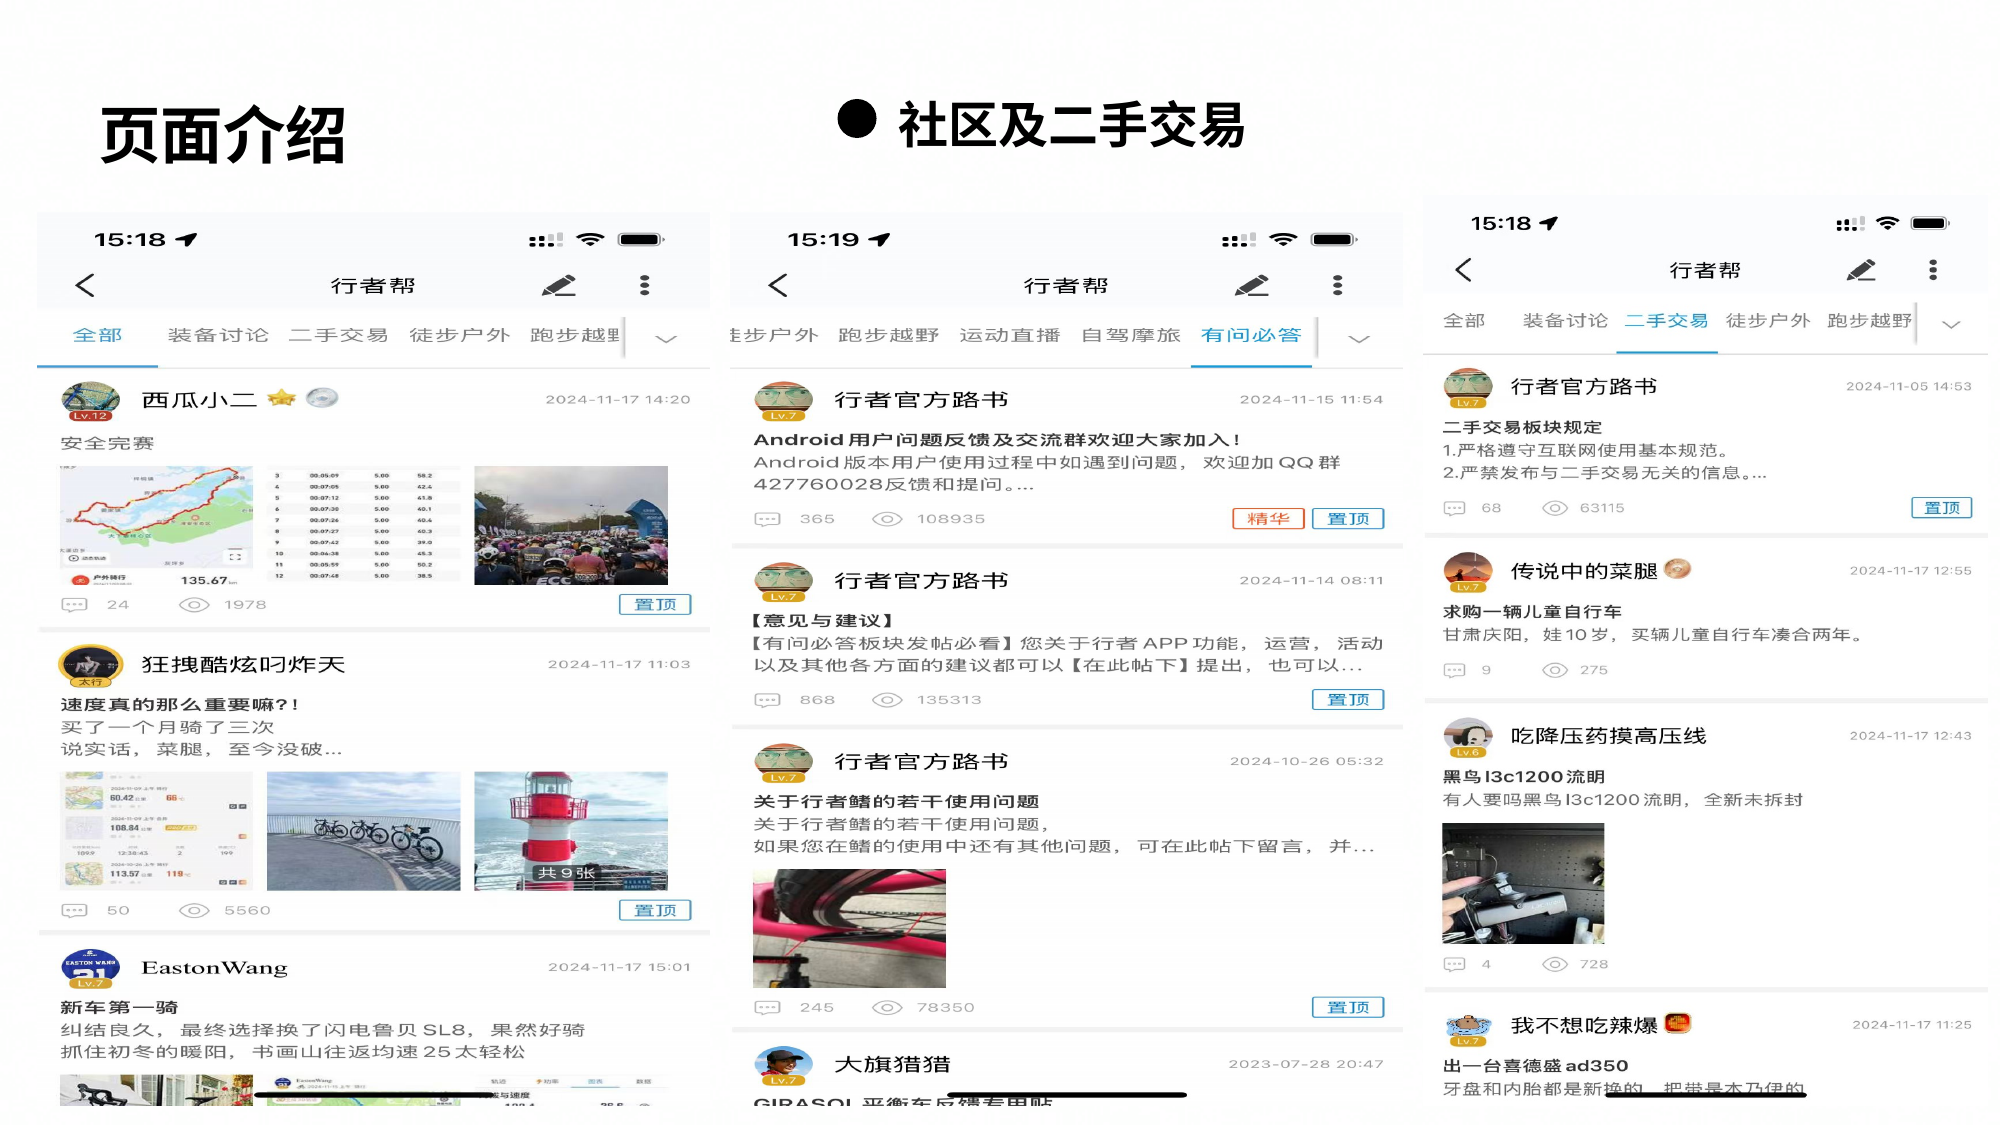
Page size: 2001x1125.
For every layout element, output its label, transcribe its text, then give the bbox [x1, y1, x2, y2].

text_box [837, 98, 877, 139]
text_box 页面介绍 [78, 43, 1922, 194]
picture [0, 0, 2001, 1125]
